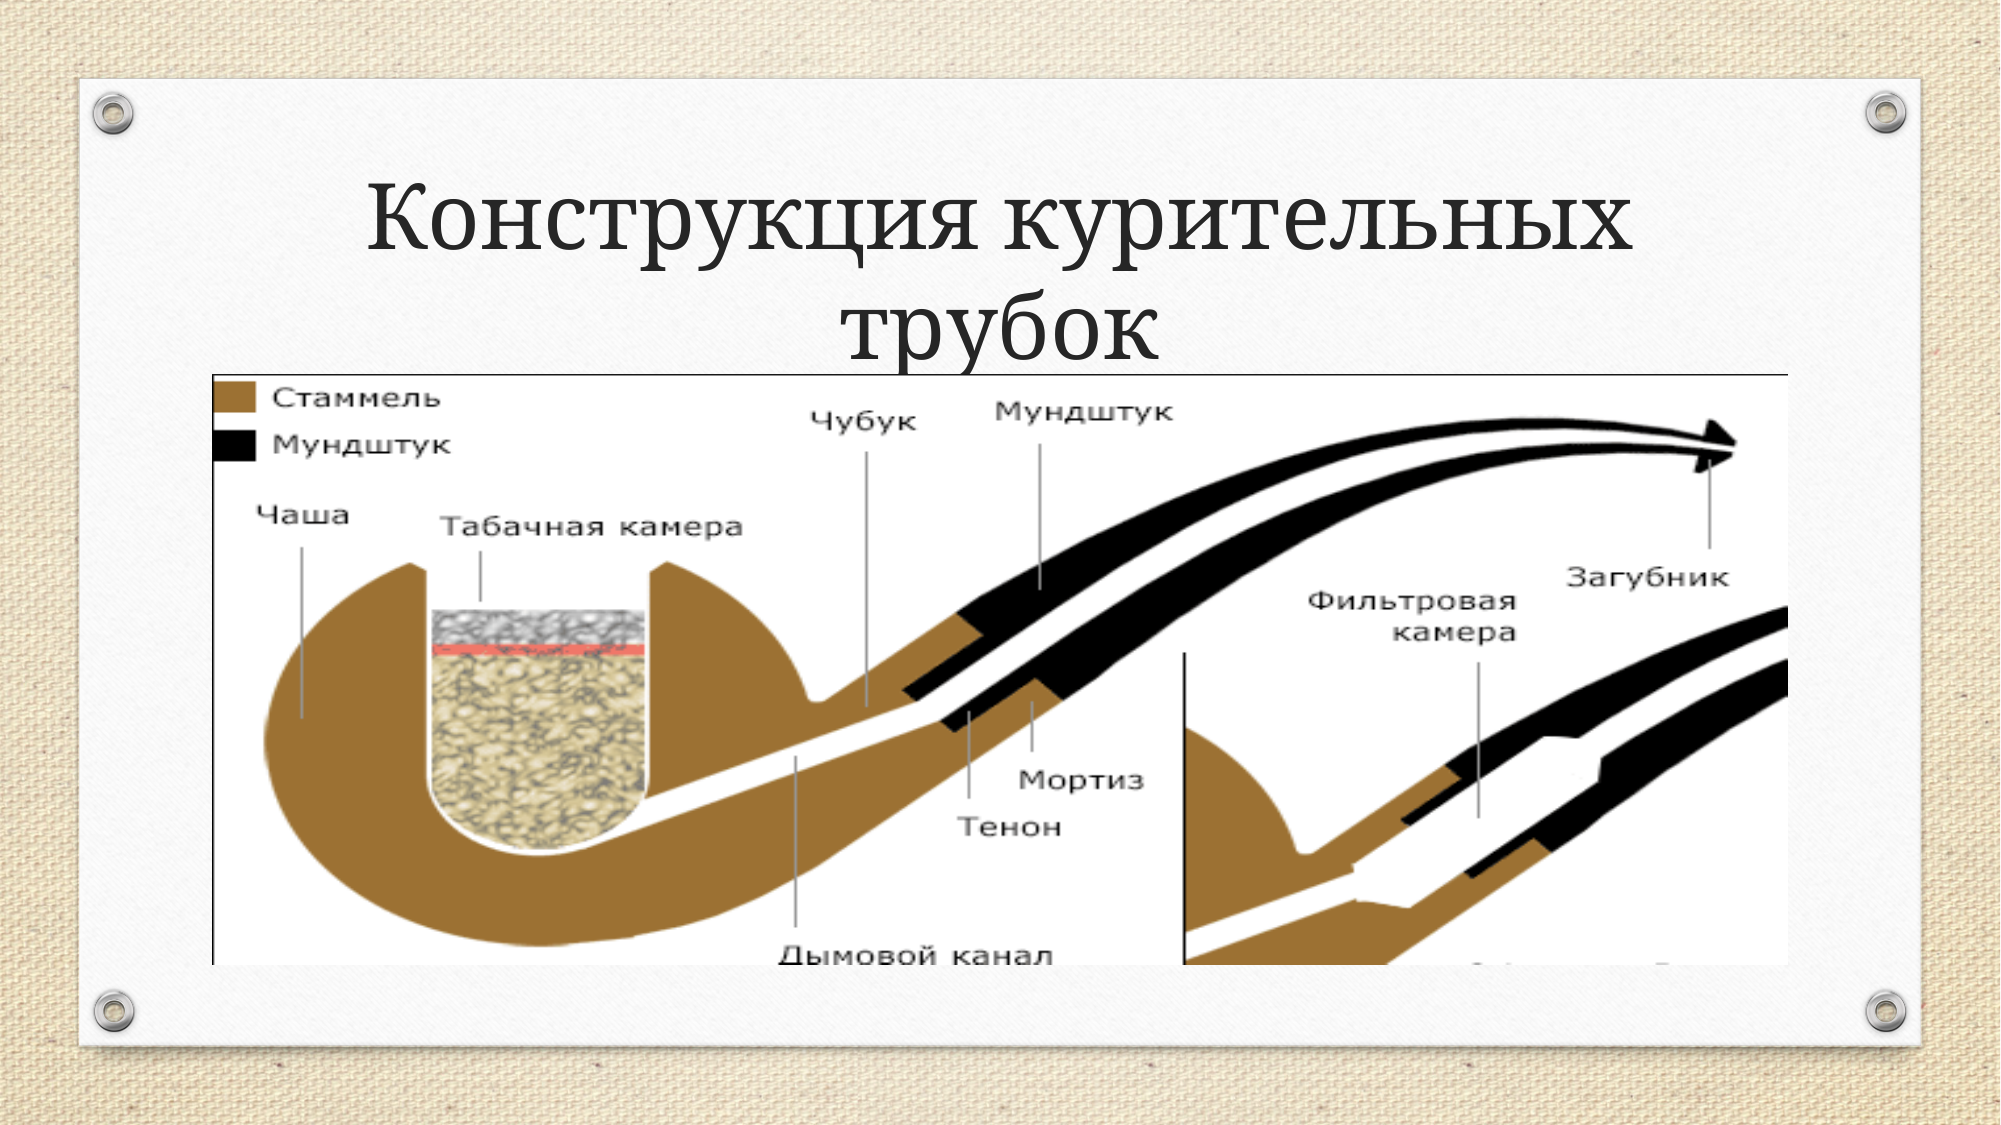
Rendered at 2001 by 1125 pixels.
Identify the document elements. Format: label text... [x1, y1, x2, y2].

title Конструкция курительных трубок [212, 161, 1788, 374]
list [212, 374, 1788, 966]
picture [0, 0, 2001, 1125]
